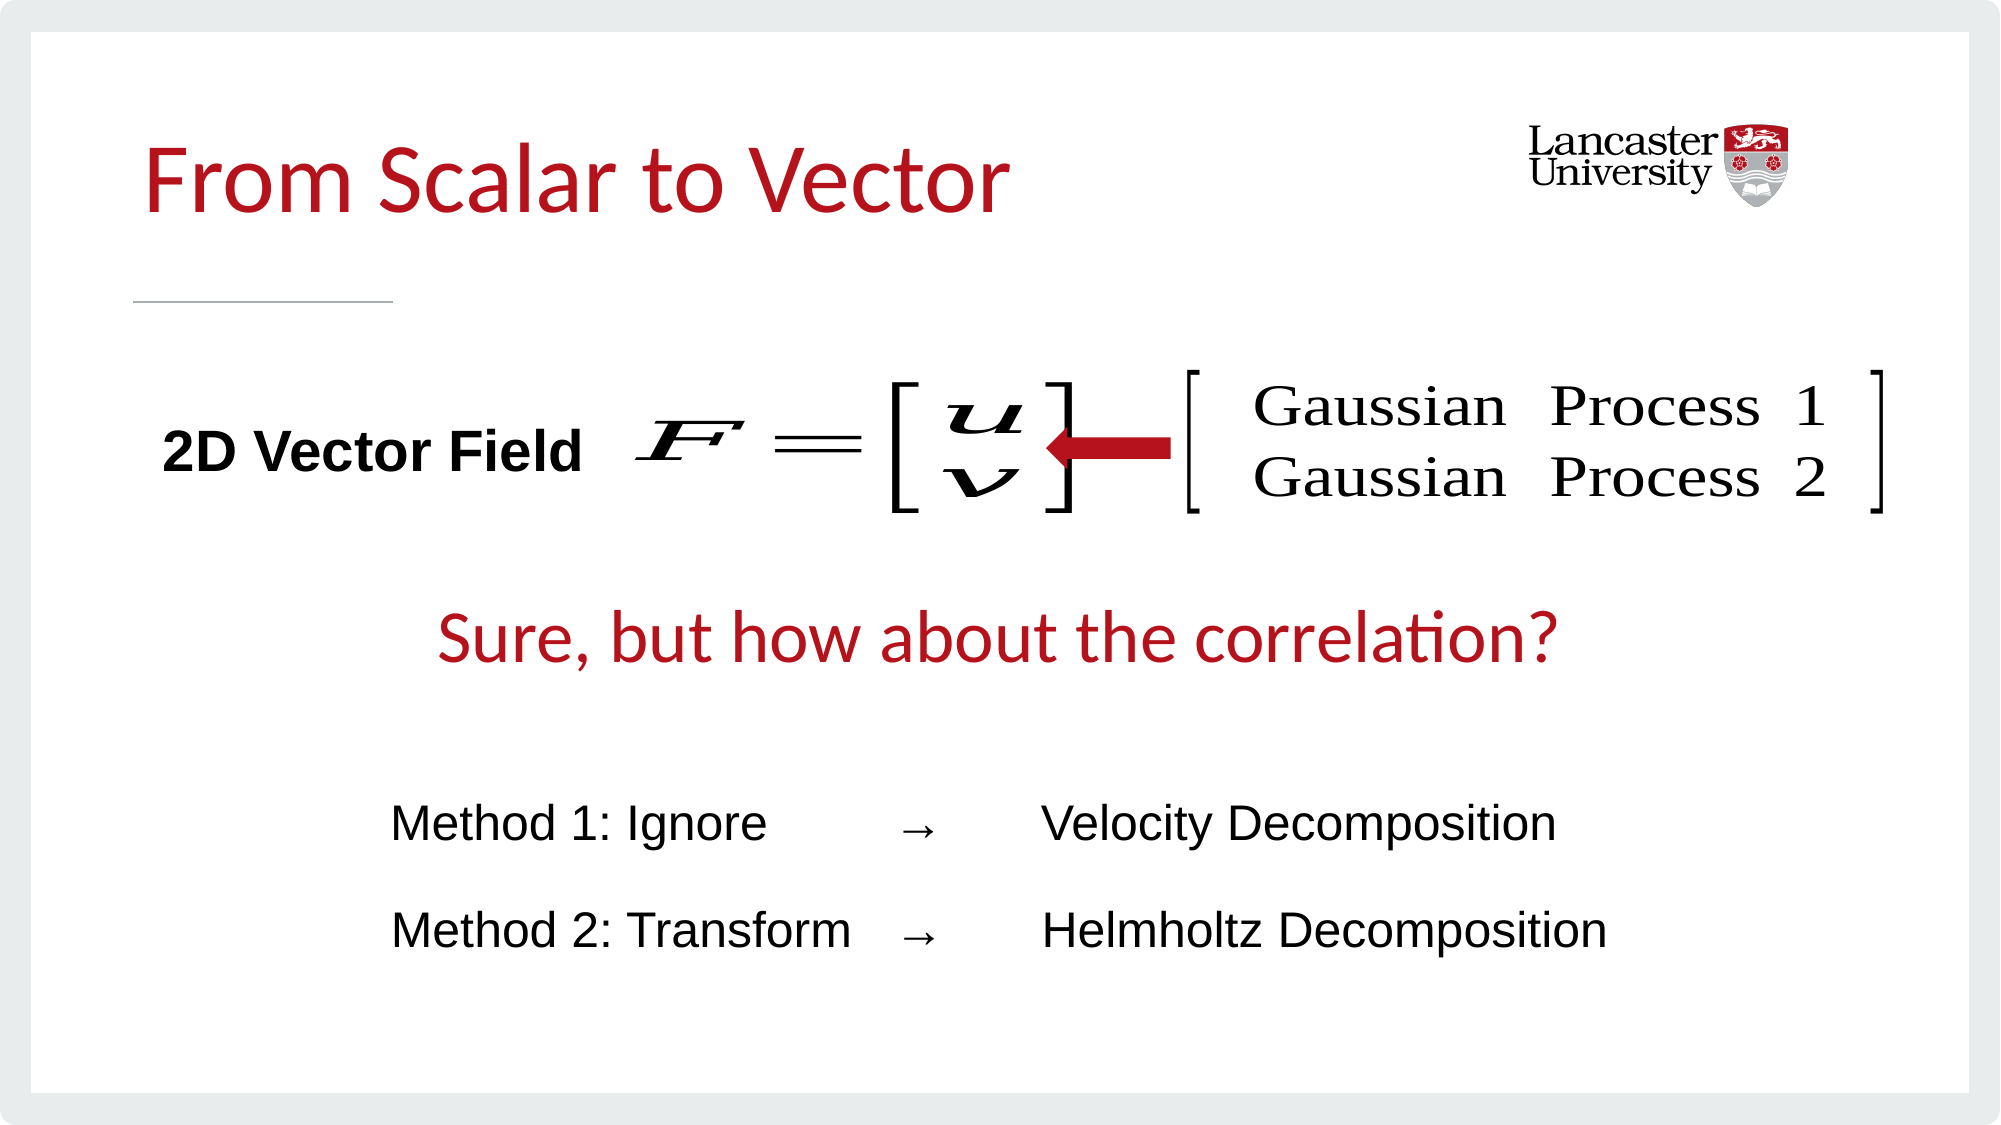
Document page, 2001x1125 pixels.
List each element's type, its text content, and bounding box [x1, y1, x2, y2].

picture [1529, 124, 1788, 207]
text_box [1043, 424, 1173, 472]
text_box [368, 782, 1632, 967]
text_box Sure, but how about the correlation? [105, 565, 1895, 708]
title From Scalar to Vector [128, 78, 1482, 279]
text_box 2D Vector Field [148, 405, 600, 490]
